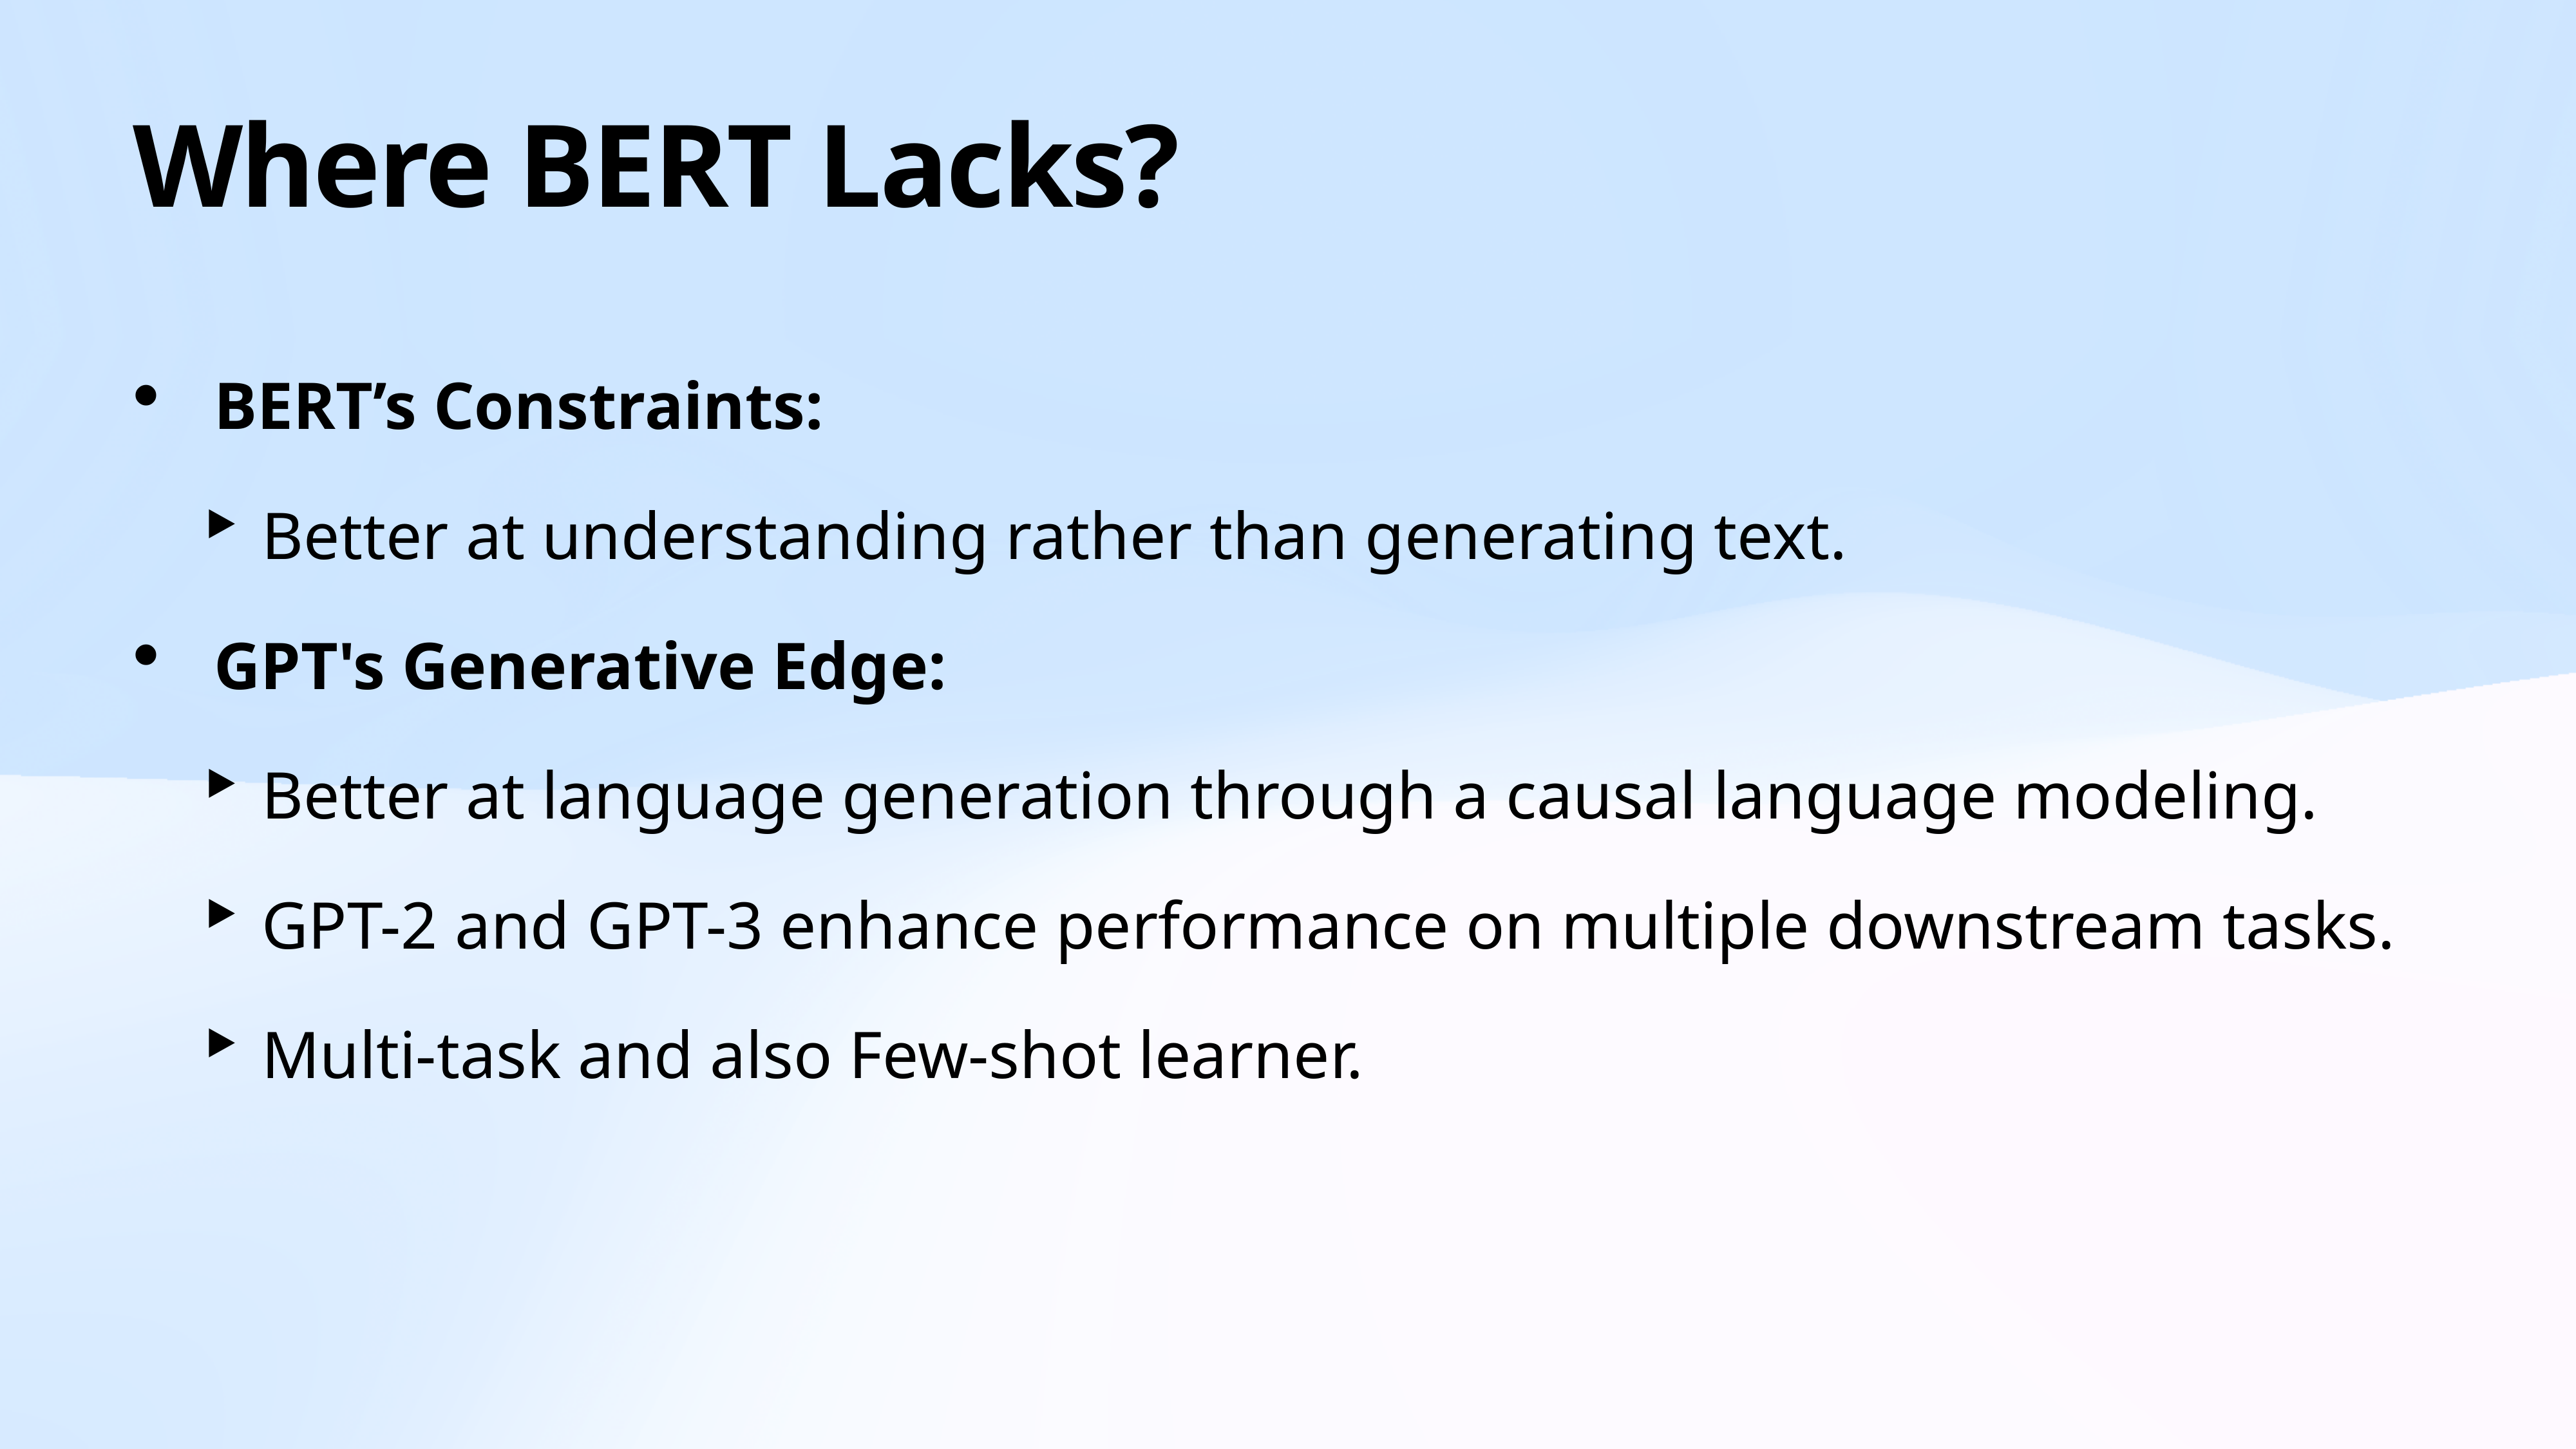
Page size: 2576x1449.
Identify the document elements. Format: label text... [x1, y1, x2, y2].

list BERT’s Constraints: Better at understanding rather than generating text. GPT's Generative Edge: Better at language generation through a causal language modeling. GPT-2 and GPT-3 enhance performance on multiple downstream tasks. Multi-task and also Few-shot learner. [127, 368, 2449, 1241]
title Where BERT Lacks? [127, 113, 2449, 266]
picture [0, 0, 2576, 1449]
